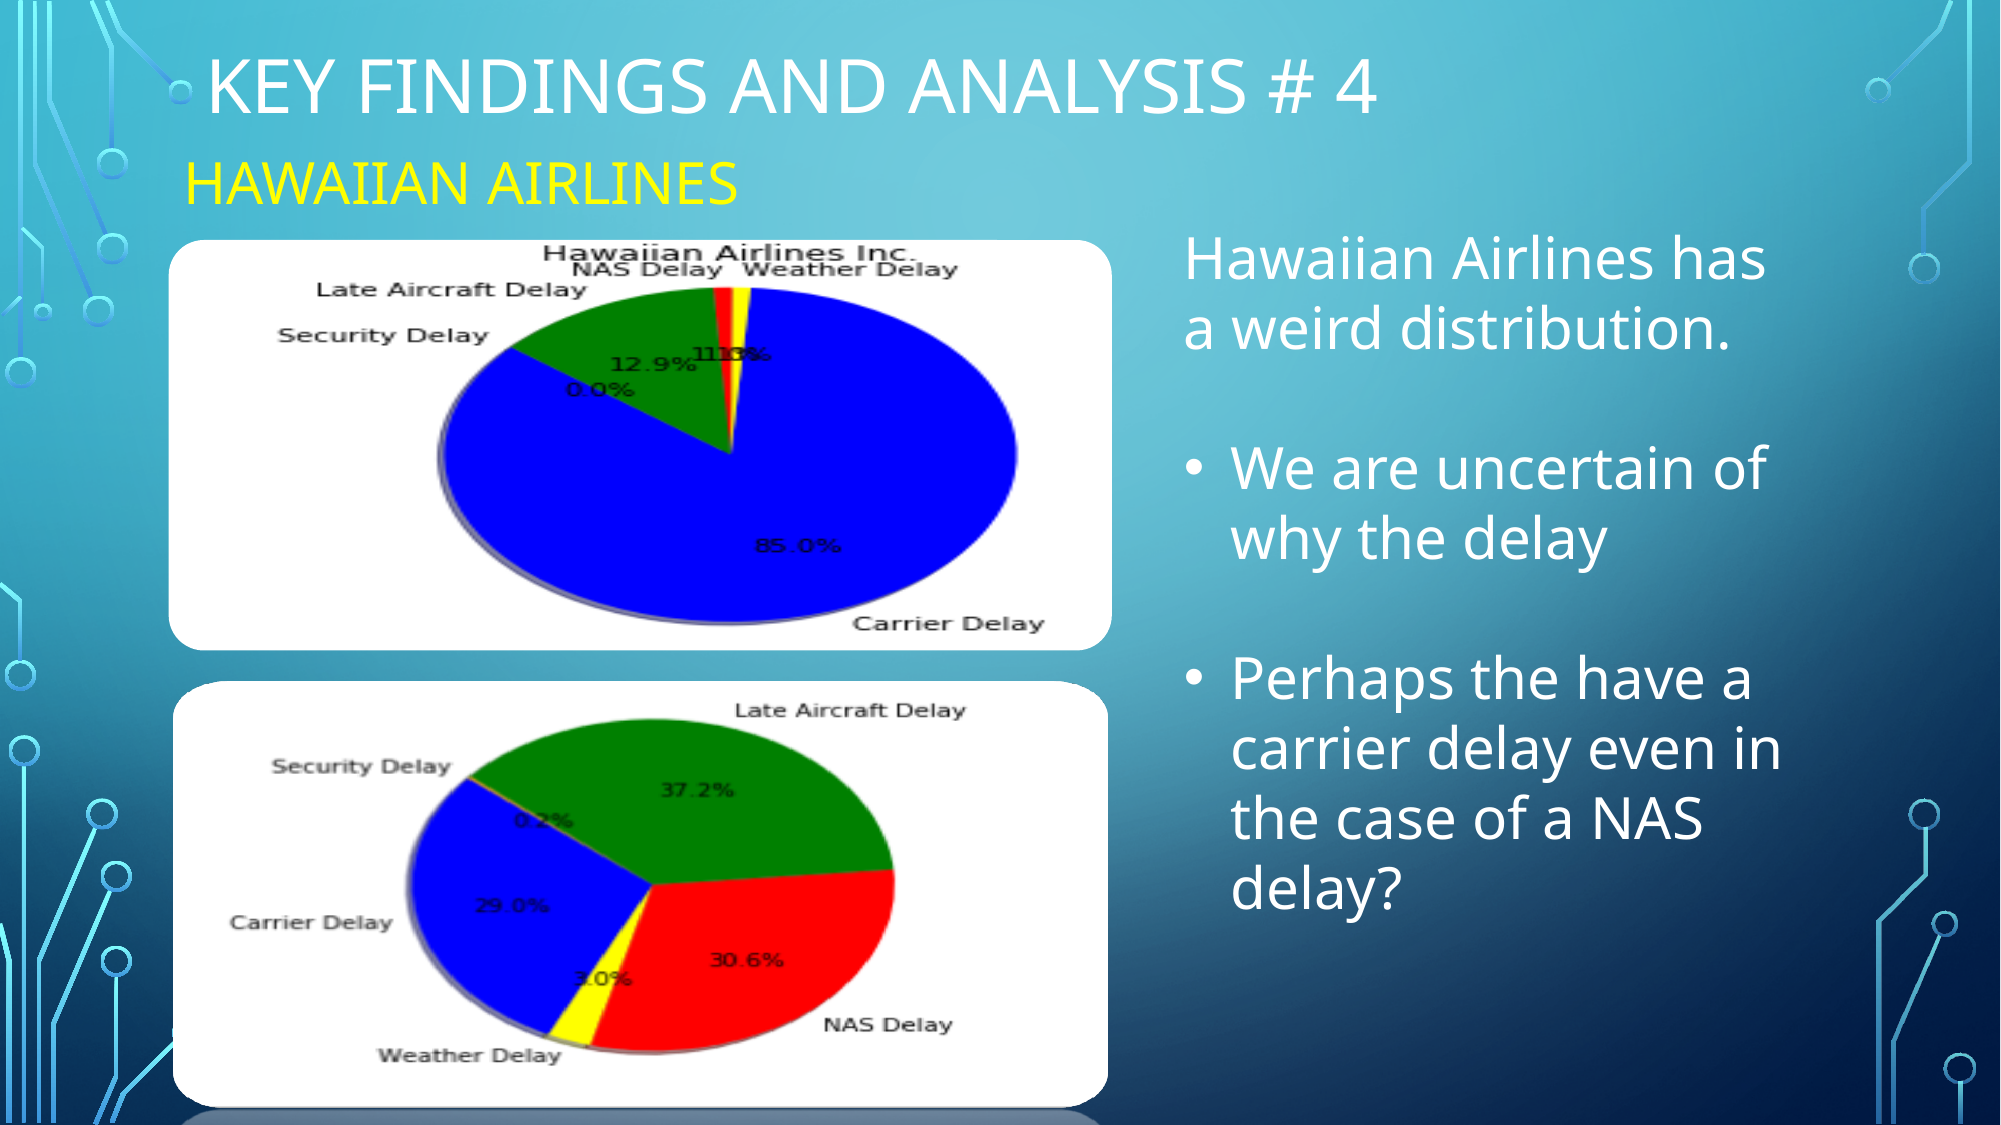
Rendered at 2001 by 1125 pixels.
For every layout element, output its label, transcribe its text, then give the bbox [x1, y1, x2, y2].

text_box Hawaiian Airlines has a weird distribution. We are uncertain of why the delay Perhaps the have a carrier delay even in the case of a NAS delay? [1169, 214, 1813, 1019]
picture [169, 681, 1112, 1125]
title Hawaiian Airlines [168, 121, 1794, 250]
picture [168, 239, 1113, 651]
text_box Key Findings and analysis # 4 [190, 25, 1816, 153]
